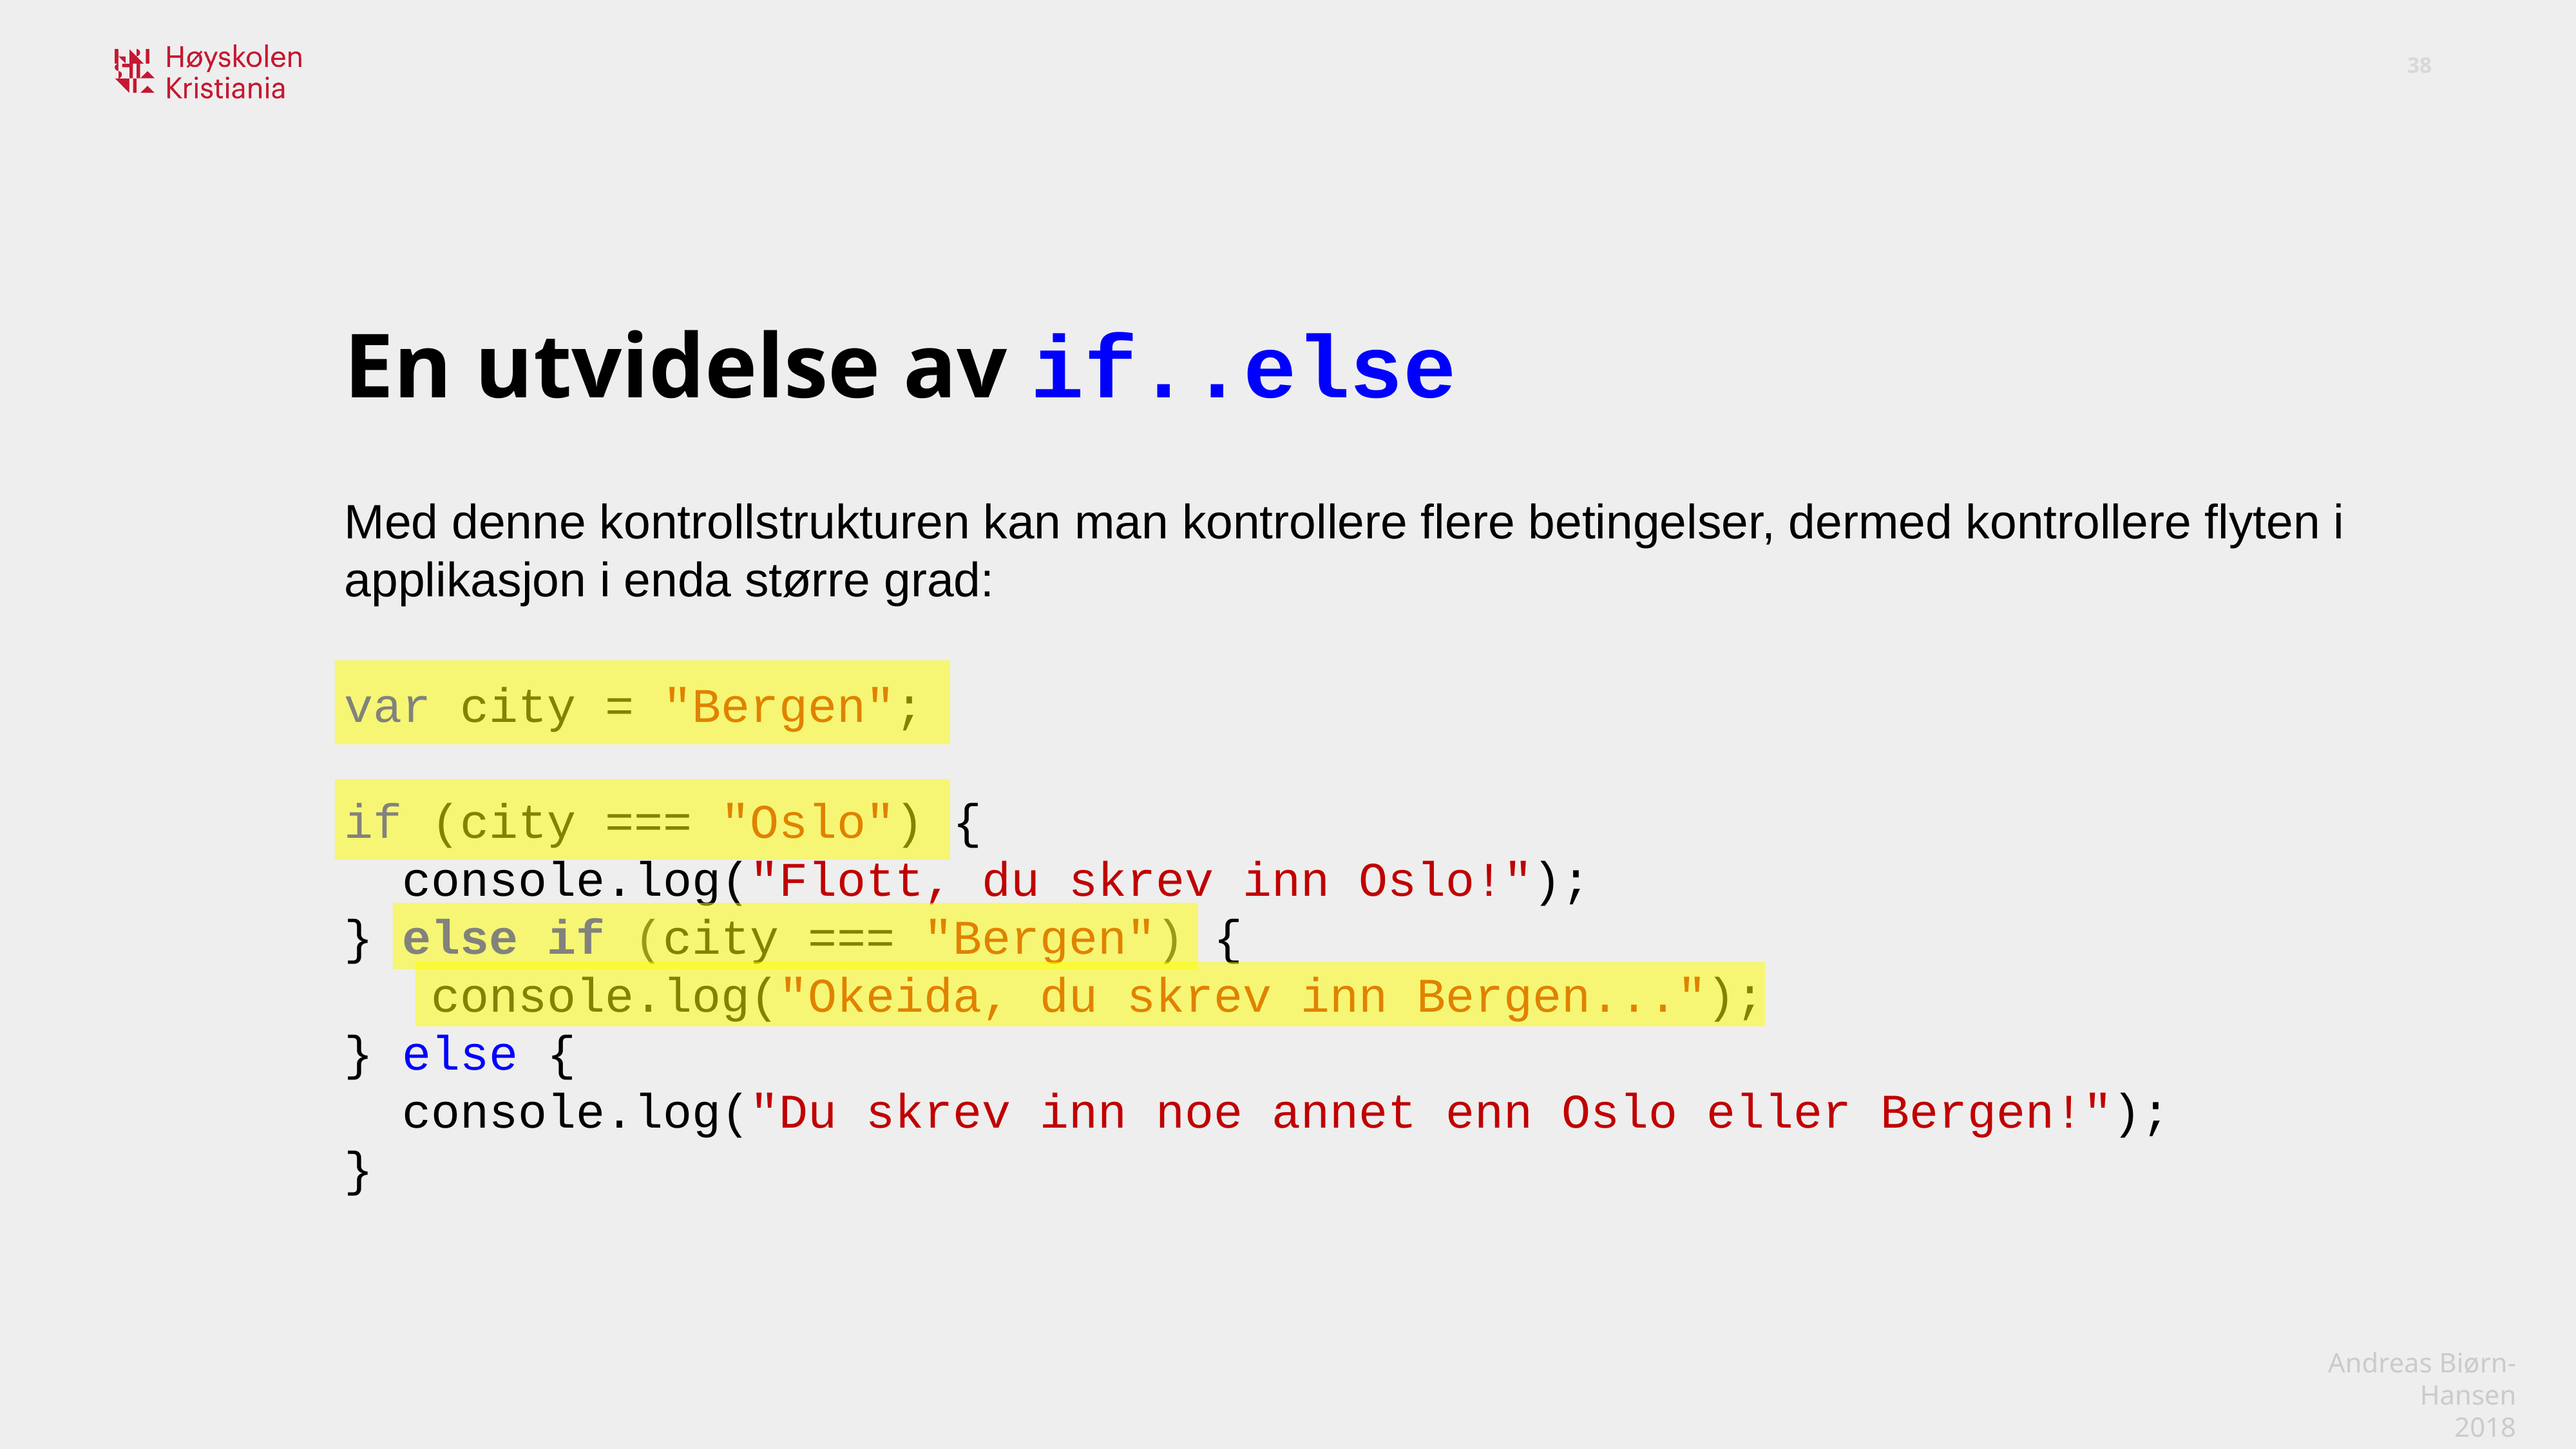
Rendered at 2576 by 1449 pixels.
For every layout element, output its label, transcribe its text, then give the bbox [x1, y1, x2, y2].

text_box [334, 659, 951, 746]
text_box [392, 902, 1199, 971]
text_box var city = "Bergen"; if (city === "Oslo") { console.log("Flott, du skrev inn Oslo!"); } else if (city === "Bergen") { console.log("Okeida, du skrev inn Bergen..."); } else { console.log("Du skrev inn noe annet enn Oslo eller Bergen!"); } [334, 669, 2220, 1258]
picture [115, 49, 157, 95]
text_box En utvidelse av if..else [335, 304, 2293, 486]
text_box [334, 778, 951, 861]
text_box Med denne kontrollstrukturen kan man kontrollere flere betingelser, dermed kontrollere flyten i applikasjon i enda større grad: [335, 486, 2364, 611]
text_box [414, 960, 1766, 1028]
picture [160, 35, 314, 135]
